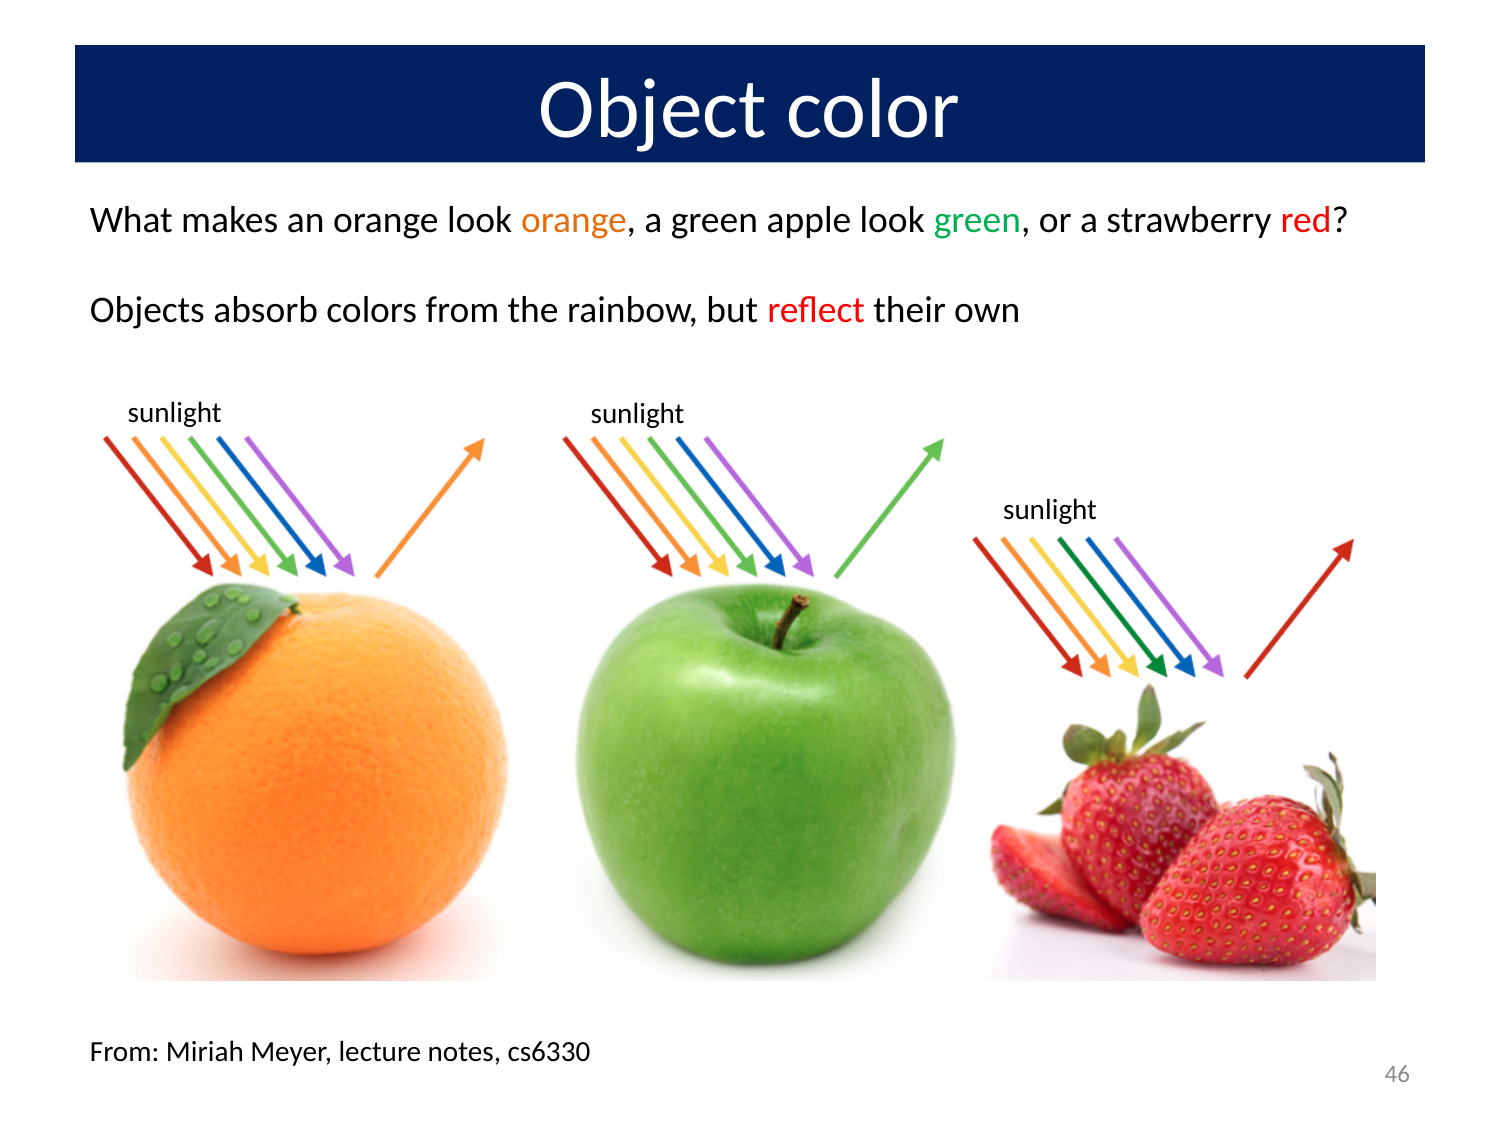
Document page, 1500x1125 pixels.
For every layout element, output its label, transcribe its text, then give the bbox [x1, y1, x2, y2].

slide_number 46 [1074, 1042, 1425, 1103]
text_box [99, 385, 1377, 981]
title Object color [75, 45, 1425, 163]
text_box From: Miriah Meyer, lecture notes, cs6330 [75, 1024, 800, 1075]
text_box What makes an orange look orange, a green apple look green, or a strawberry red? Objects absorb colors from the rainbow, but reflect their own [74, 187, 1425, 338]
